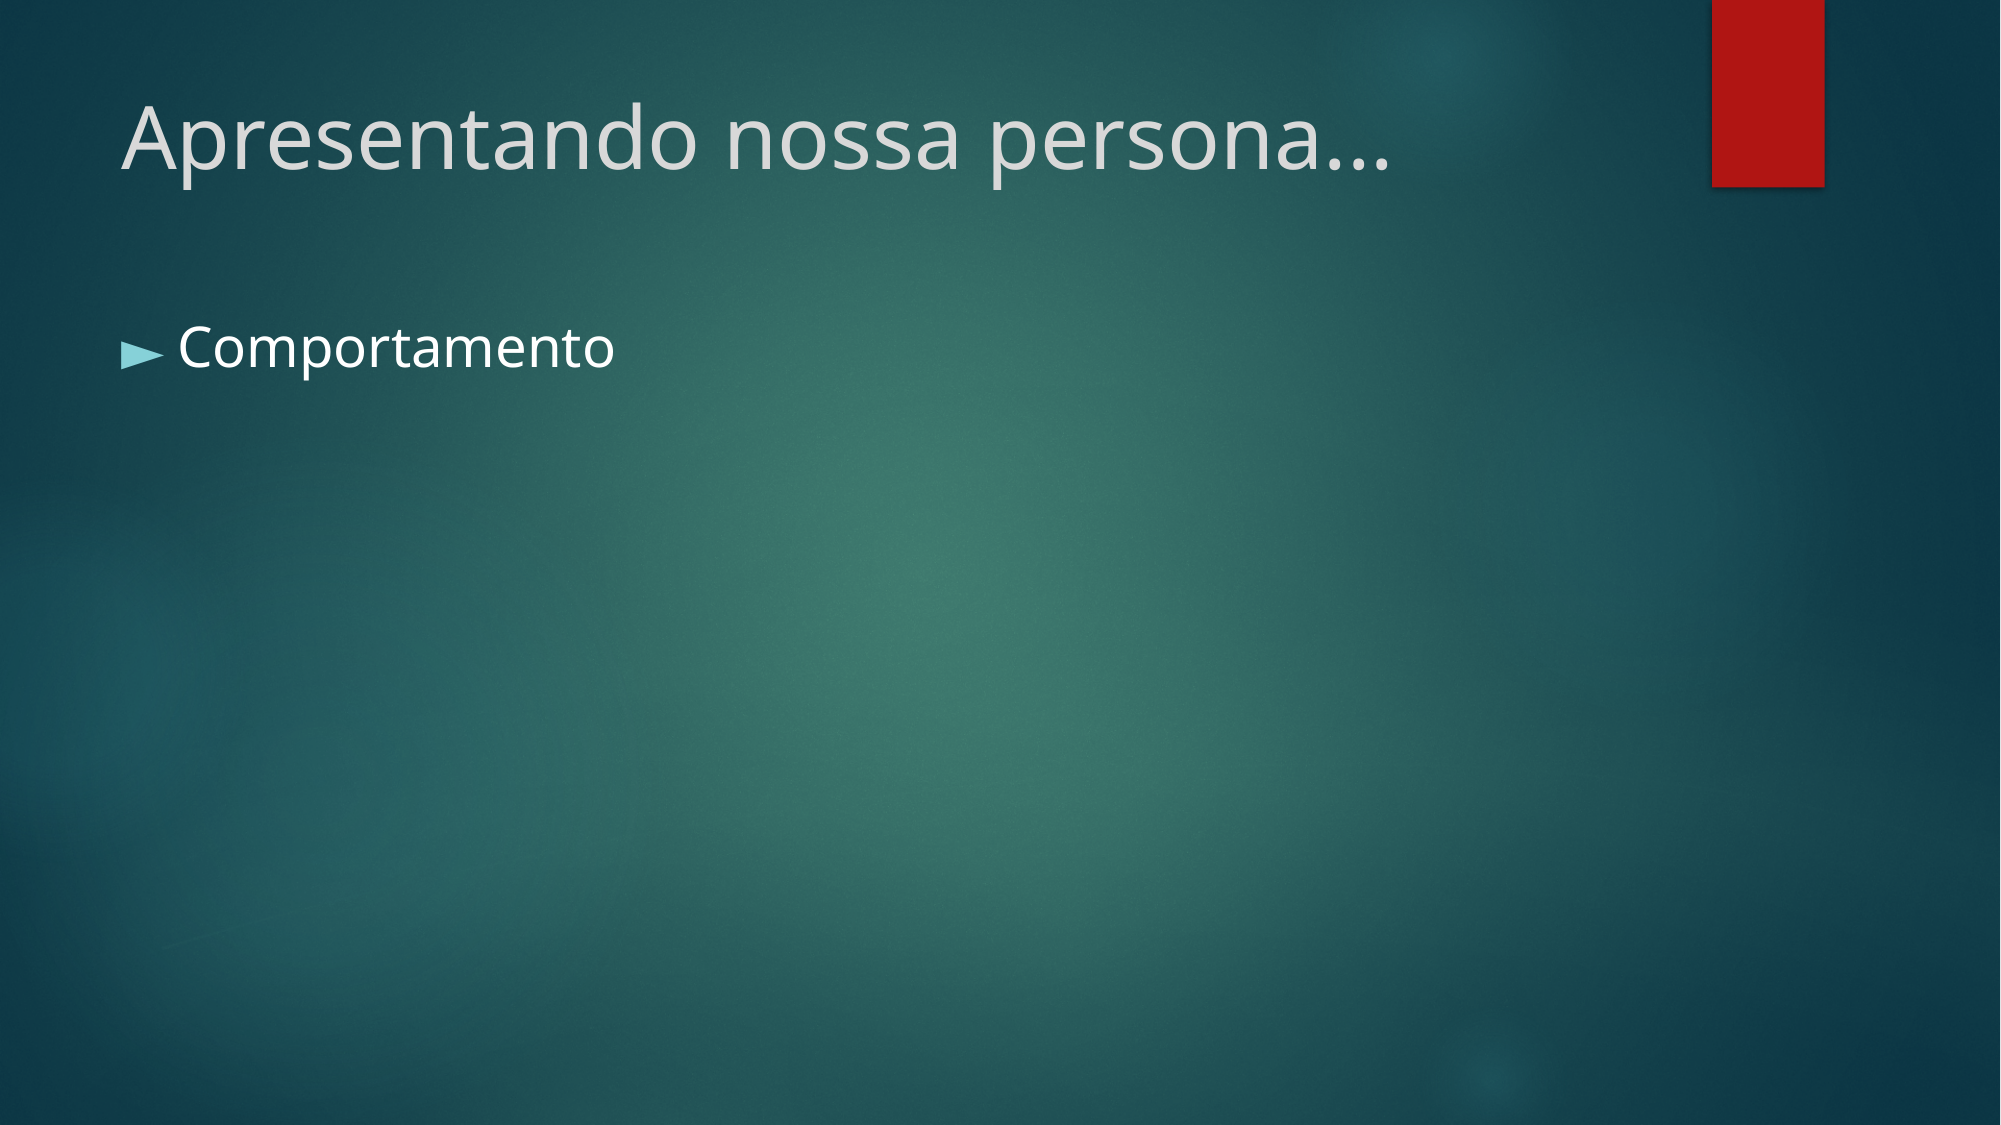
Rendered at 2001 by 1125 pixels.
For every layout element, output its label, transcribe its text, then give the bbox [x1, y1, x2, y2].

picture [0, 0, 2001, 1125]
list Comportamento [106, 304, 1574, 993]
title Apresentando nossa persona... [106, 74, 1649, 304]
